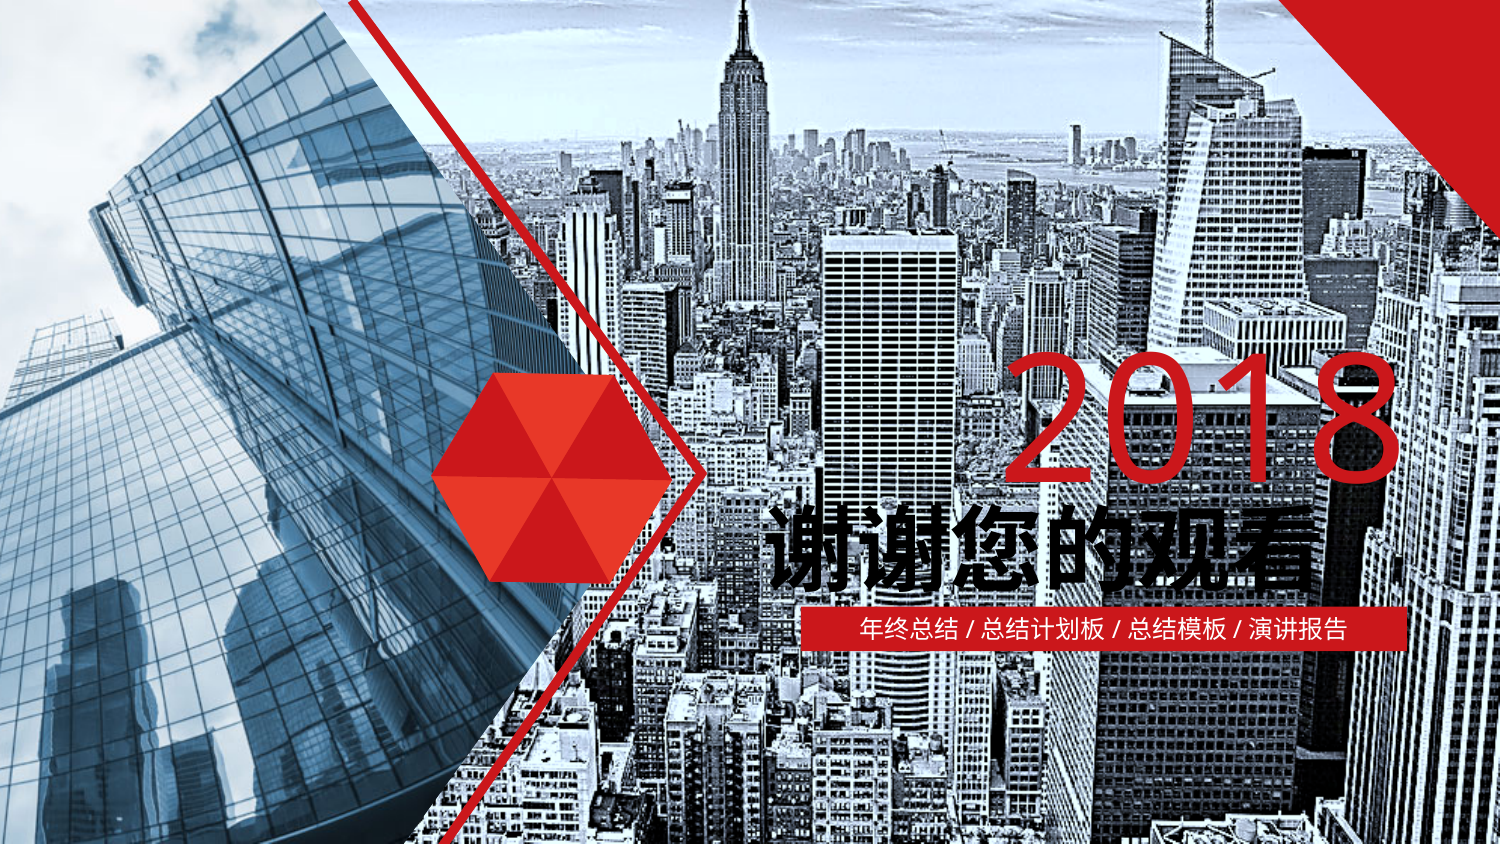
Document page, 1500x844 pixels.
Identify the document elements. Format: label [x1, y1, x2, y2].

text_box [1277, 0, 1500, 241]
text_box [0, 0, 704, 844]
text_box [704, 0, 1500, 844]
text_box [750, 320, 1423, 652]
